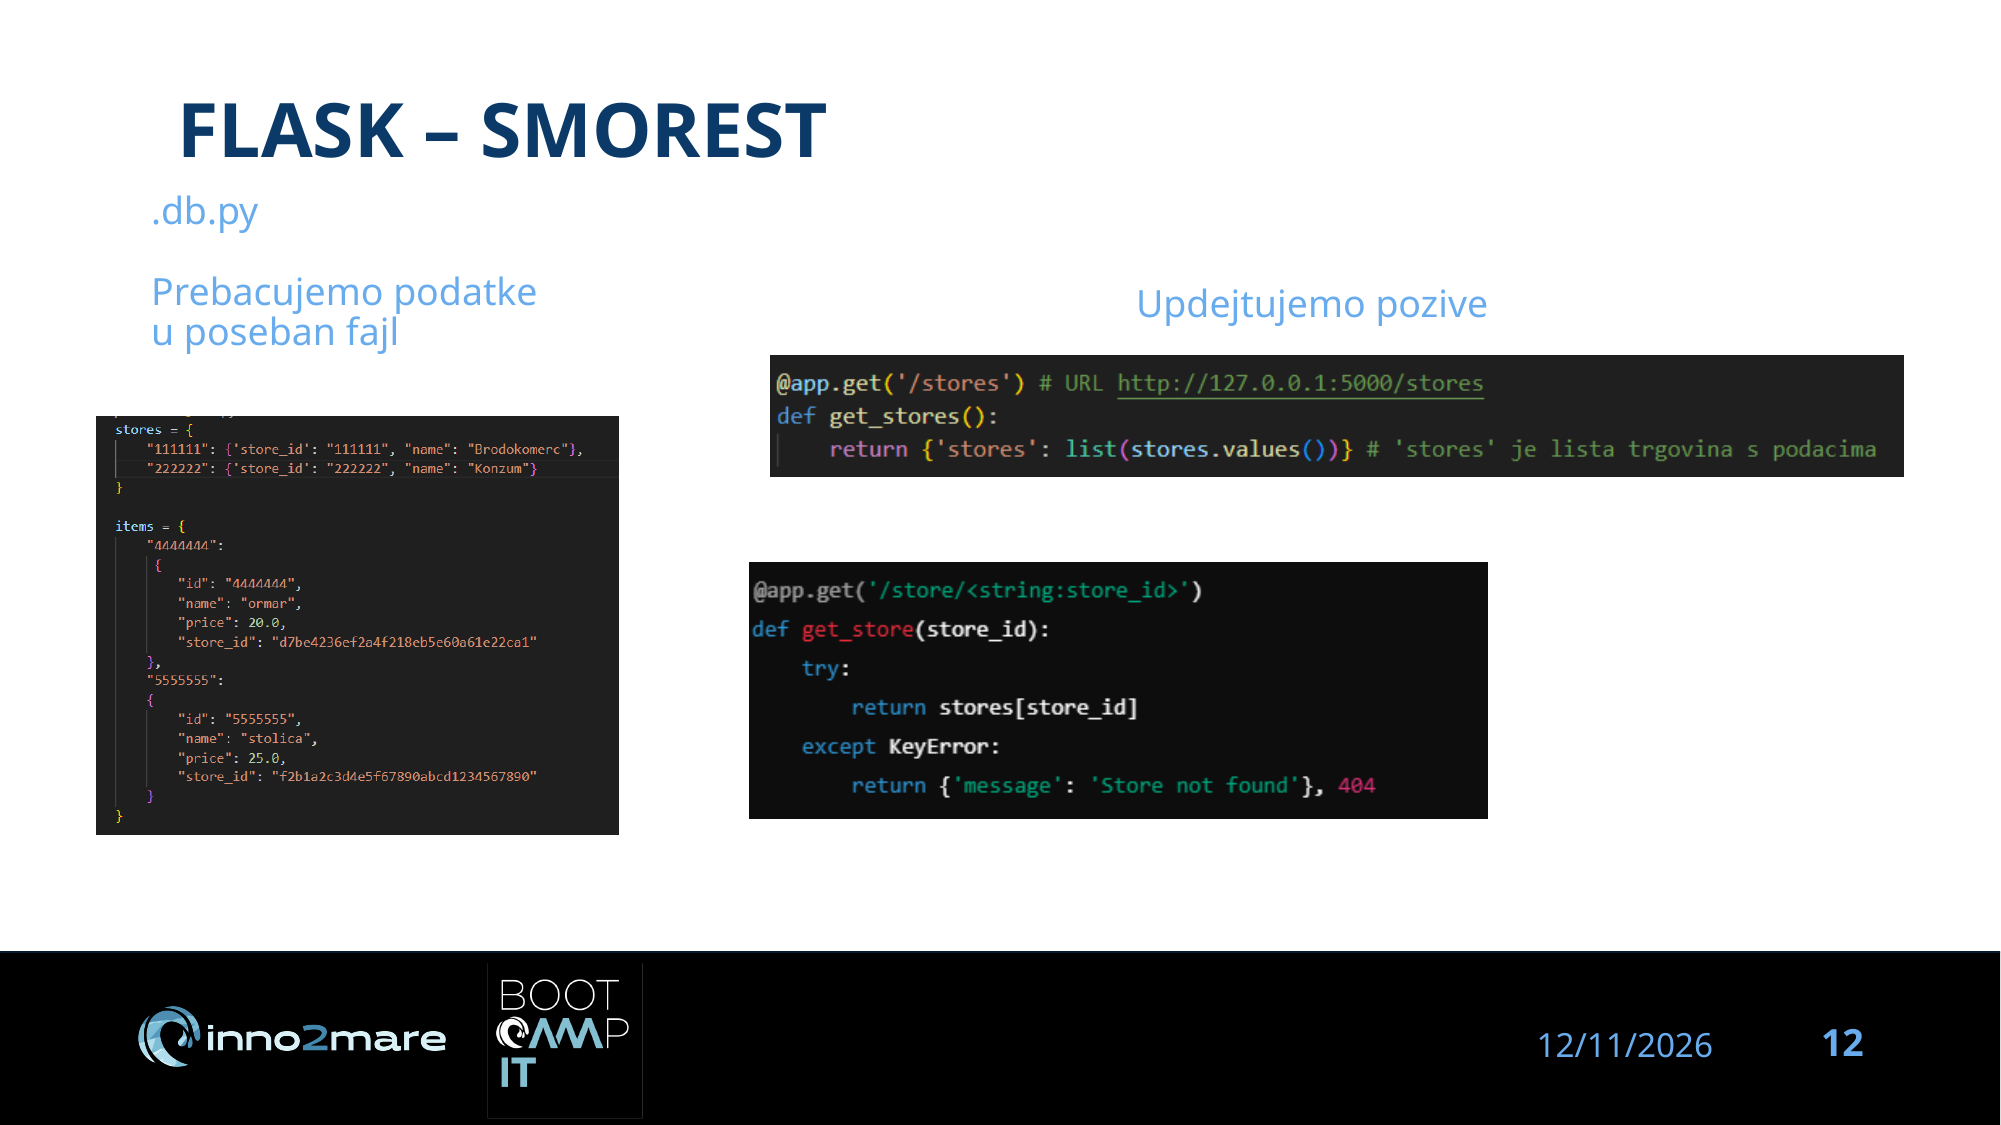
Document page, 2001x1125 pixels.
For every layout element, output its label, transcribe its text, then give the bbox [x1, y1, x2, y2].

text_box FLASK – SMOREST [162, 62, 1888, 203]
text_box Updejtujemo pozive [1118, 277, 1515, 350]
text_box .db.py Prebacujemo podatke u poseban fajl [133, 184, 582, 337]
picture [95, 416, 619, 835]
picture [769, 355, 1904, 477]
picture [138, 957, 690, 1124]
picture [749, 562, 1488, 819]
